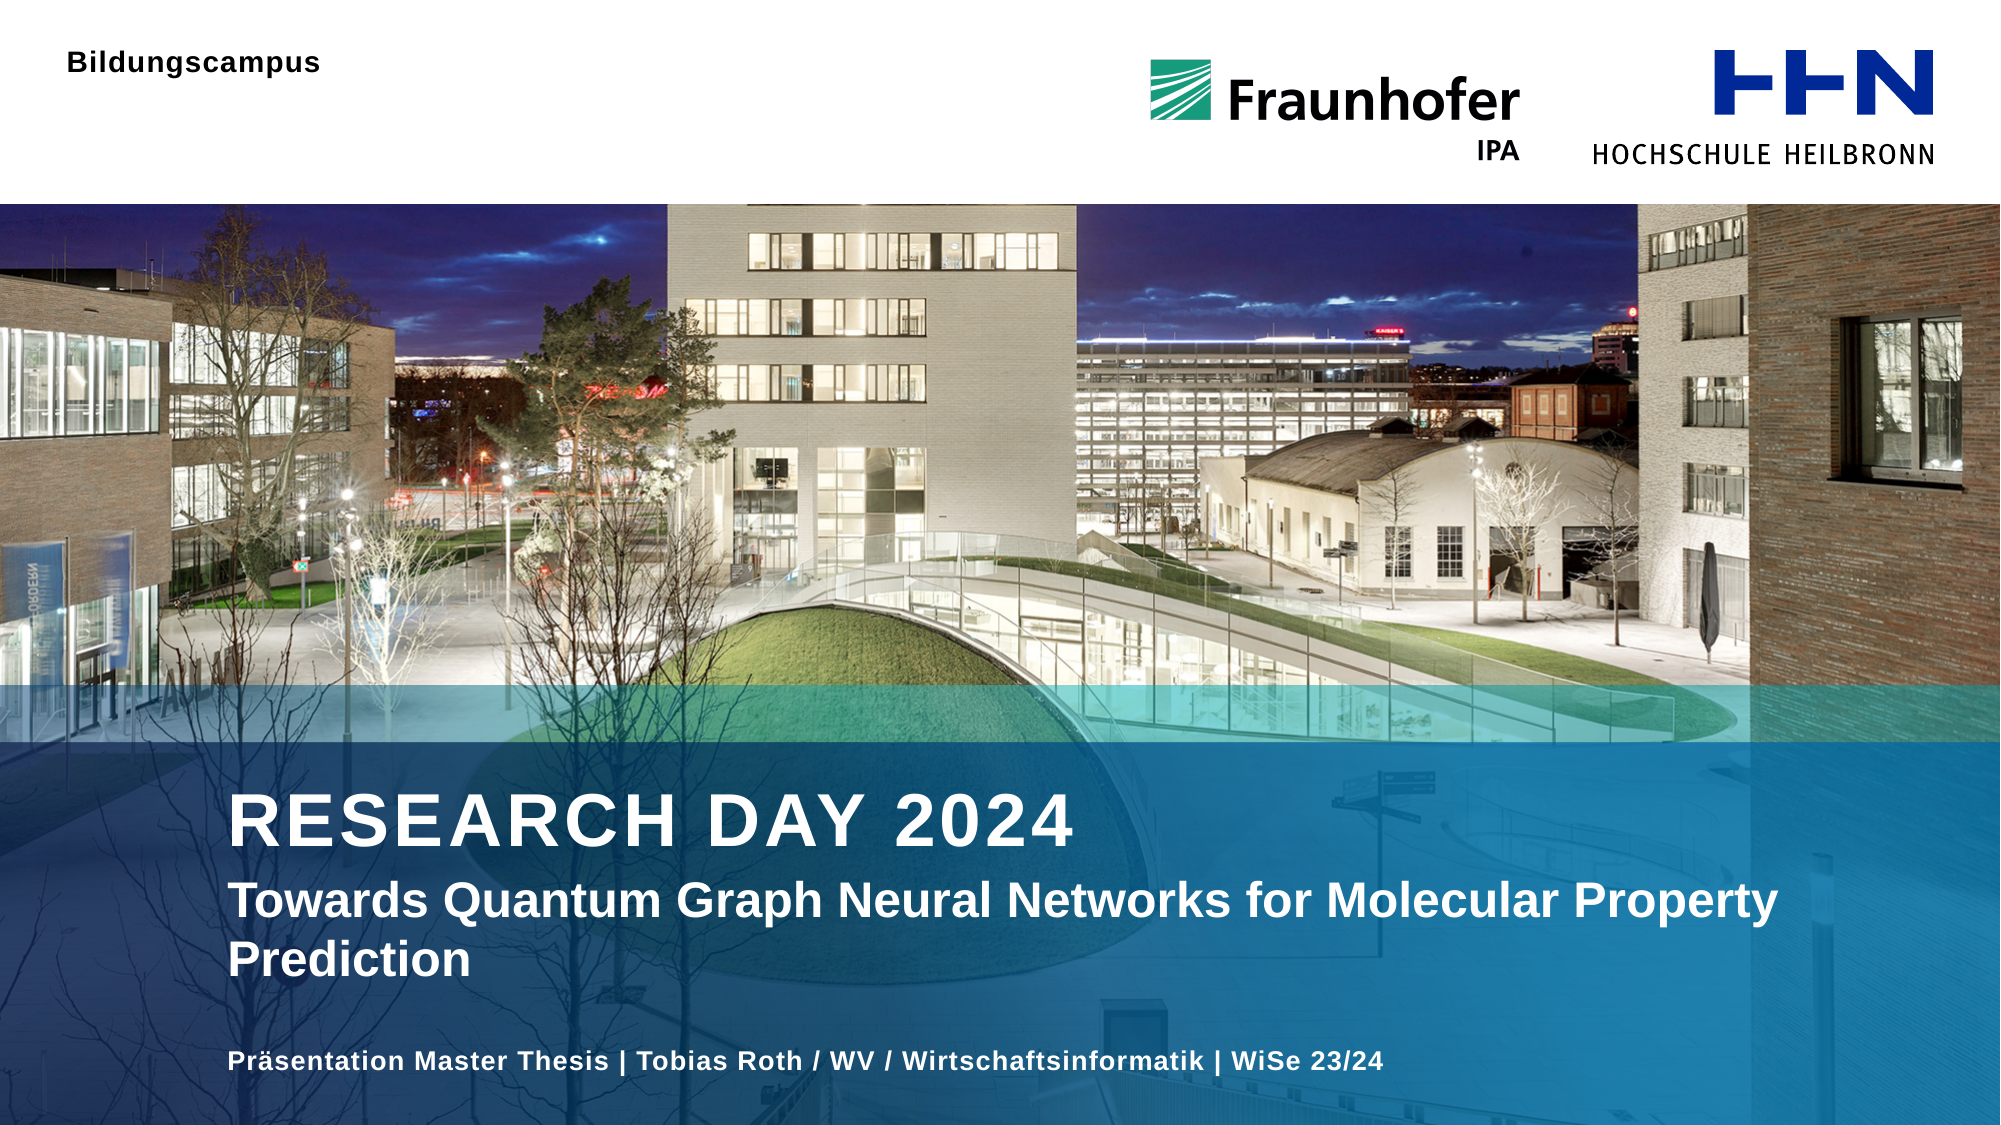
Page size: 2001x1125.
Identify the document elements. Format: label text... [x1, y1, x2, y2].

slide_number Bildungscampus [66, 42, 1277, 84]
picture [1148, 57, 1522, 164]
picture [0, 204, 2000, 1125]
